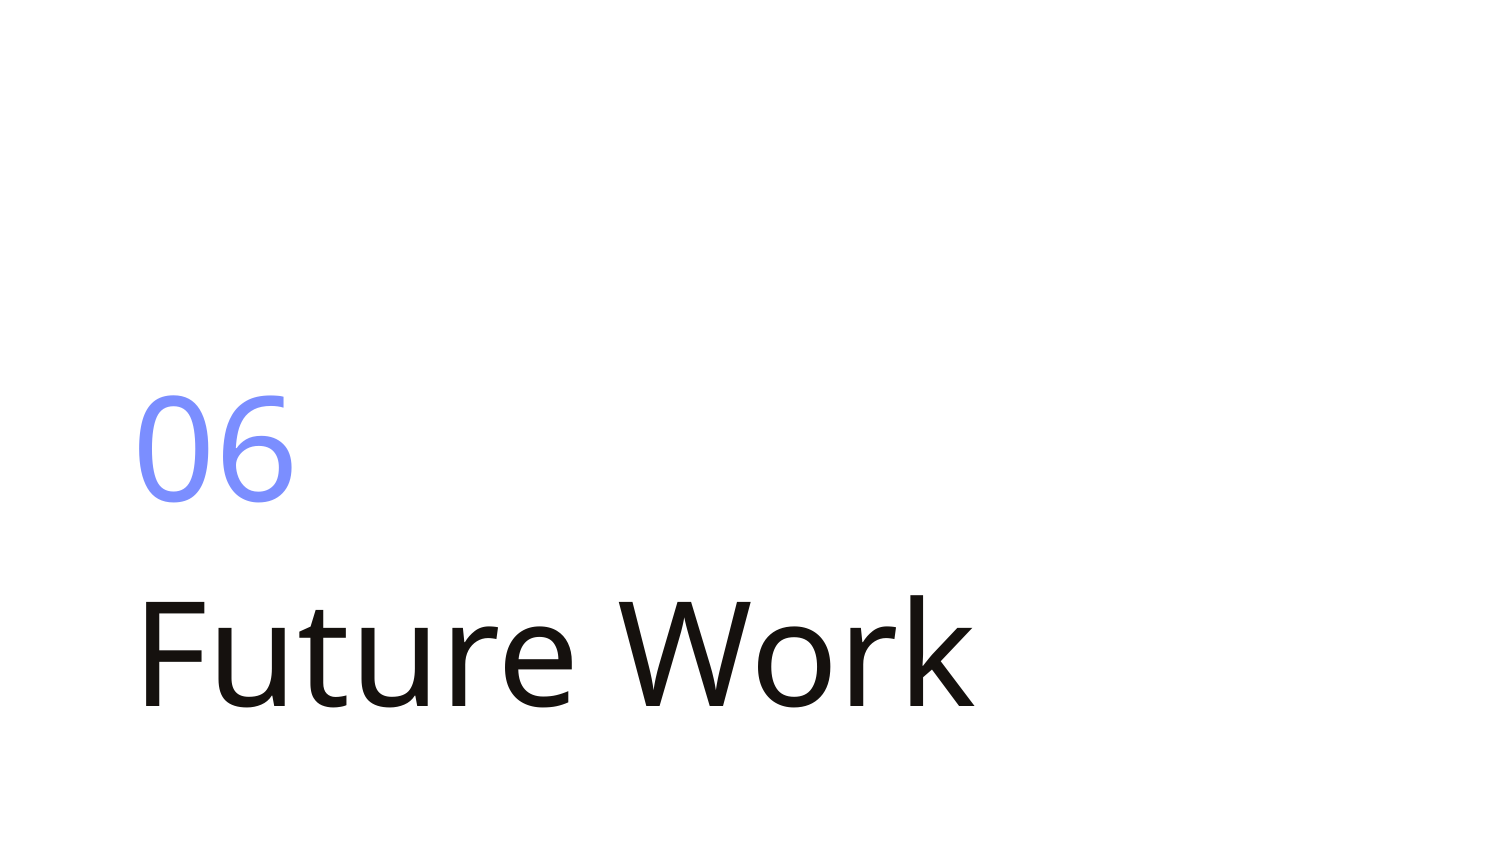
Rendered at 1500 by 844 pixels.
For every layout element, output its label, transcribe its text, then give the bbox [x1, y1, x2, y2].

text_box 06 [117, 340, 1382, 546]
text_box Future Work [117, 546, 1382, 752]
